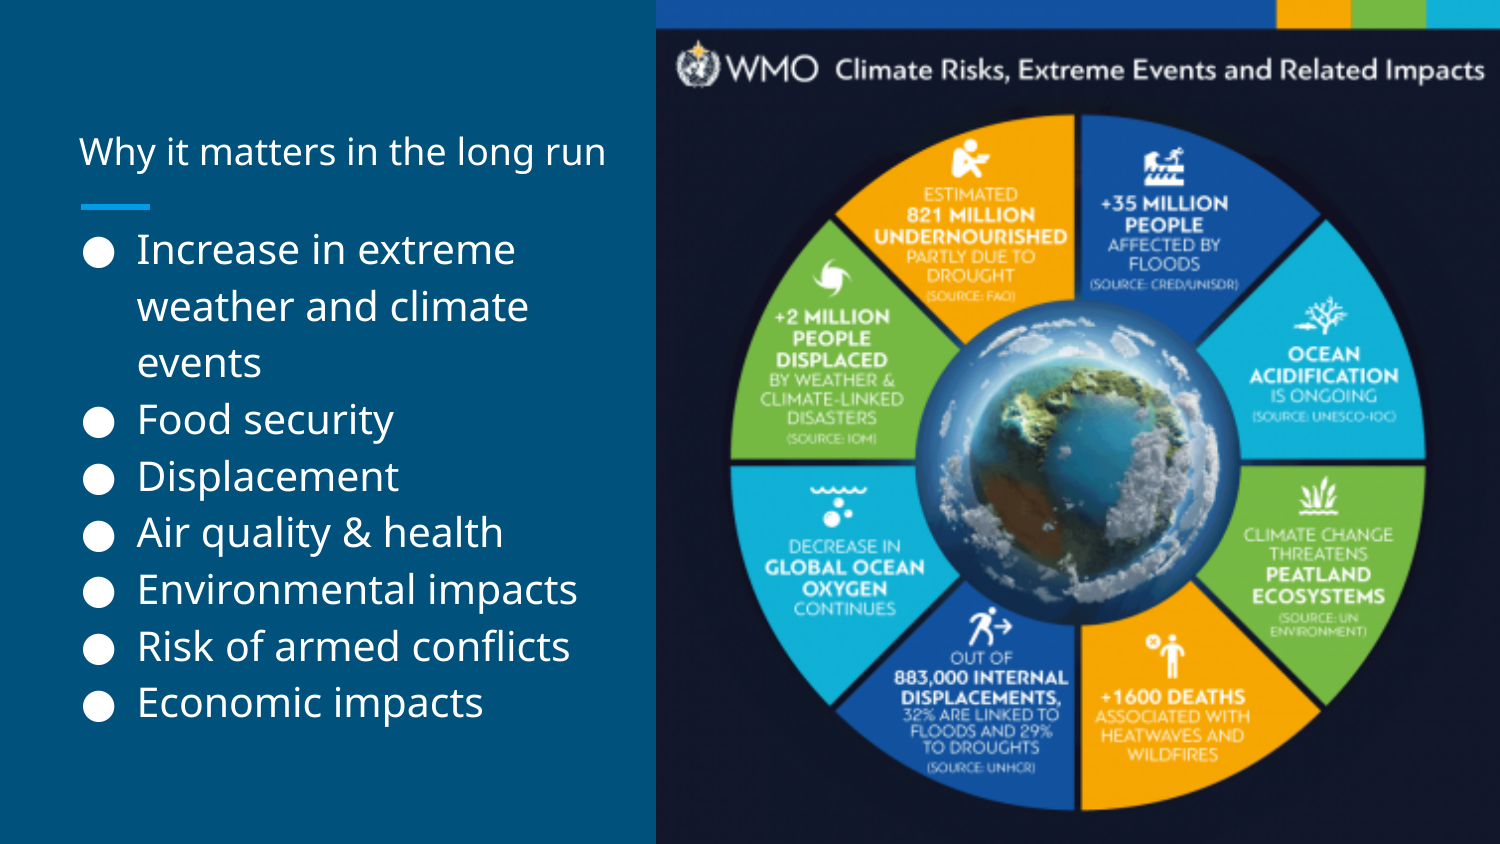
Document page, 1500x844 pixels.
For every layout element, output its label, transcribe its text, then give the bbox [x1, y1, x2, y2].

picture [657, 0, 1500, 844]
title Why it matters in the long run [63, 75, 638, 188]
list Increase in extreme weather and climate events Food security Displacement Air quality & health Environmental impacts Risk of armed conflicts Economic impacts [51, 200, 615, 752]
